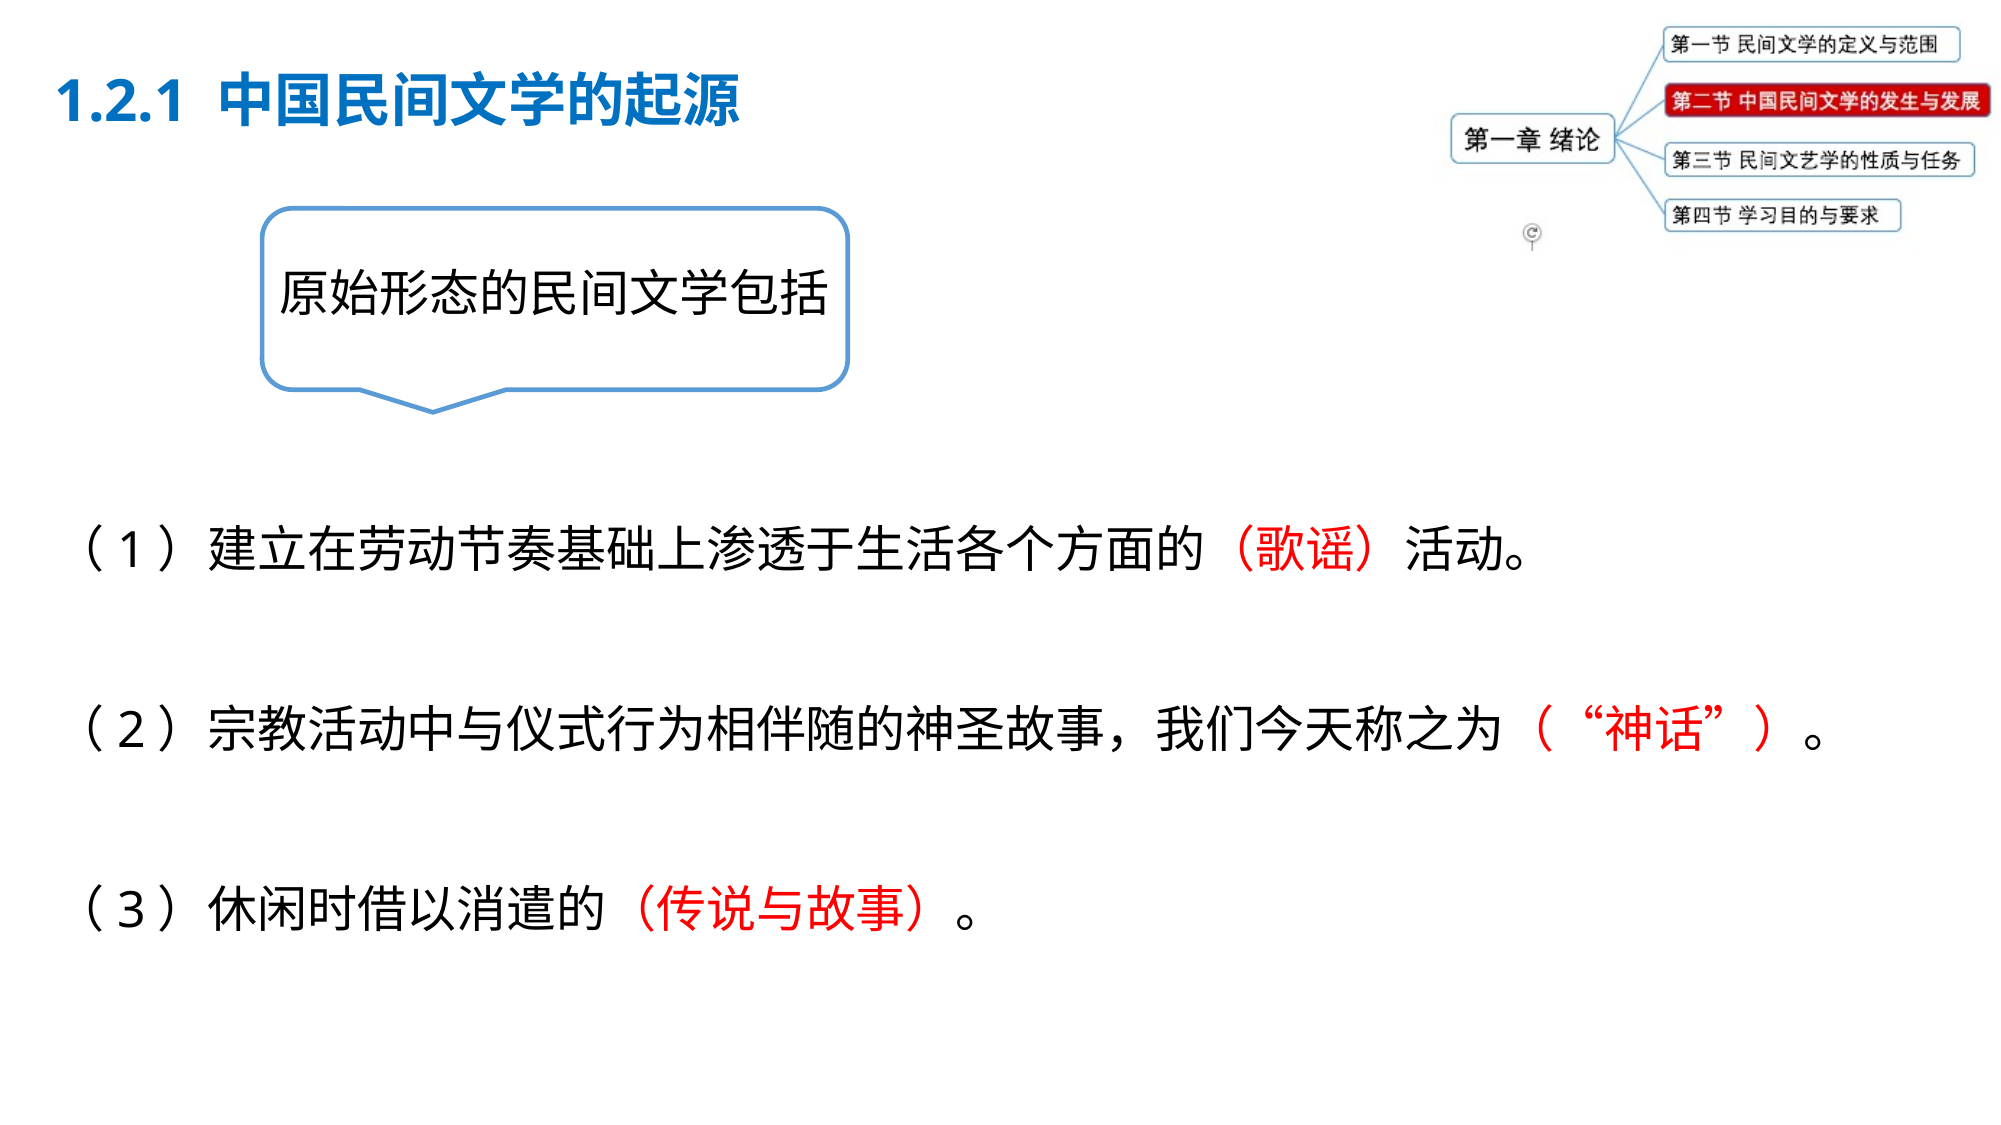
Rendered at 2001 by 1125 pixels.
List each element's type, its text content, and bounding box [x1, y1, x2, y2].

text_box [260, 207, 849, 414]
text_box 1.2.1 中国民间文学的起源 [40, 21, 1279, 141]
picture [1431, 0, 2000, 251]
text_box （1）建立在劳动节奏基础上渗透于生活各个方面的（歌谣）活动。 （2）宗教活动中与仪式行为相伴随的神圣故事，我们今天称之为（“神话”）。 （3）休闲时借以消遣的（传说与故事）。 [40, 389, 1933, 945]
